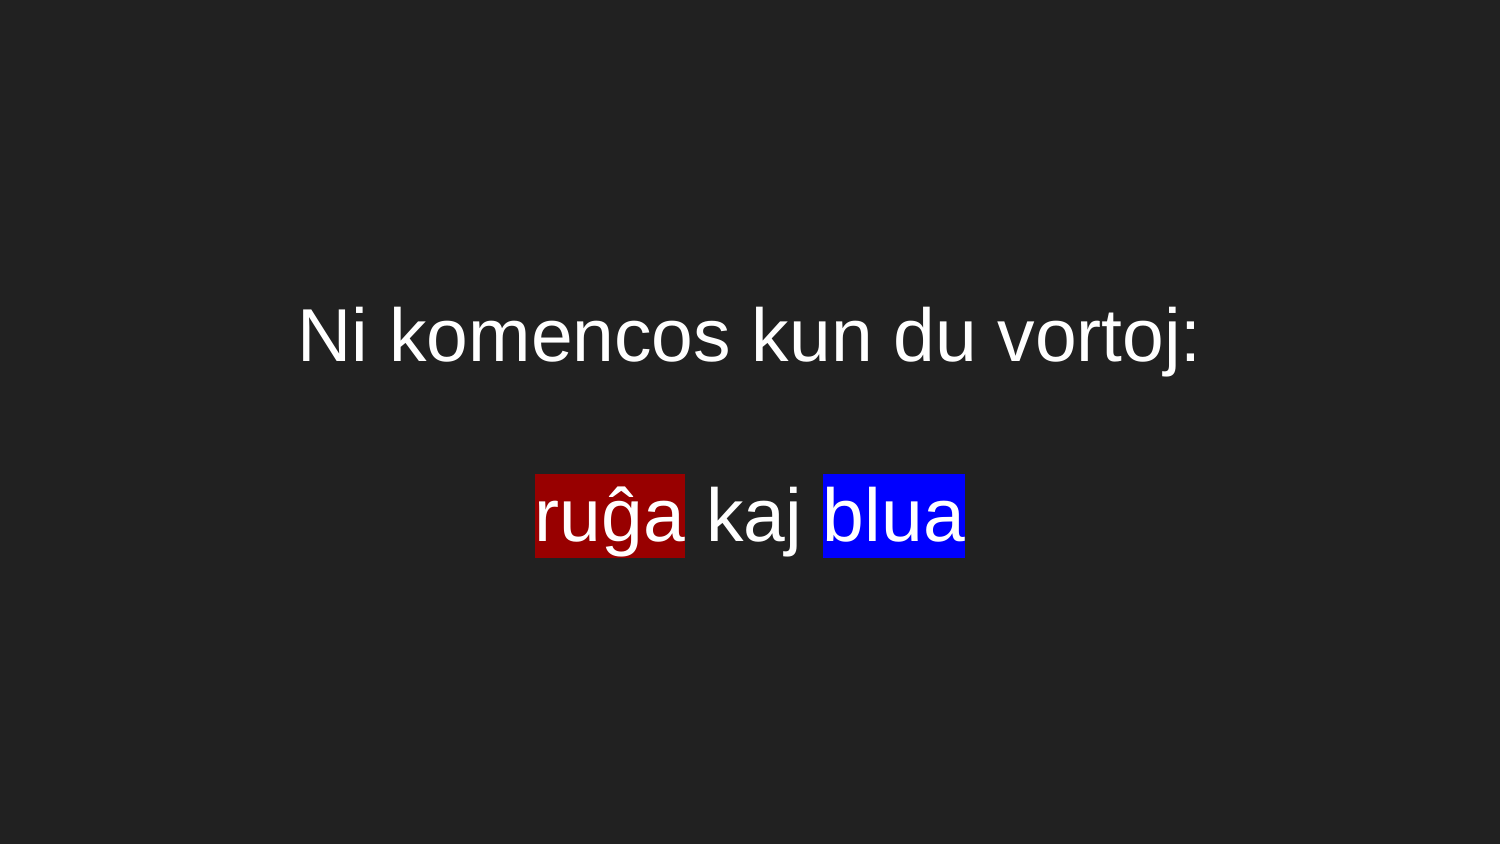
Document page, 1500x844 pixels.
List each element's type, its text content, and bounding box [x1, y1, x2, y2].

title Ni komencos kun du vortoj: ruĝa kaj blua [51, 352, 1449, 491]
